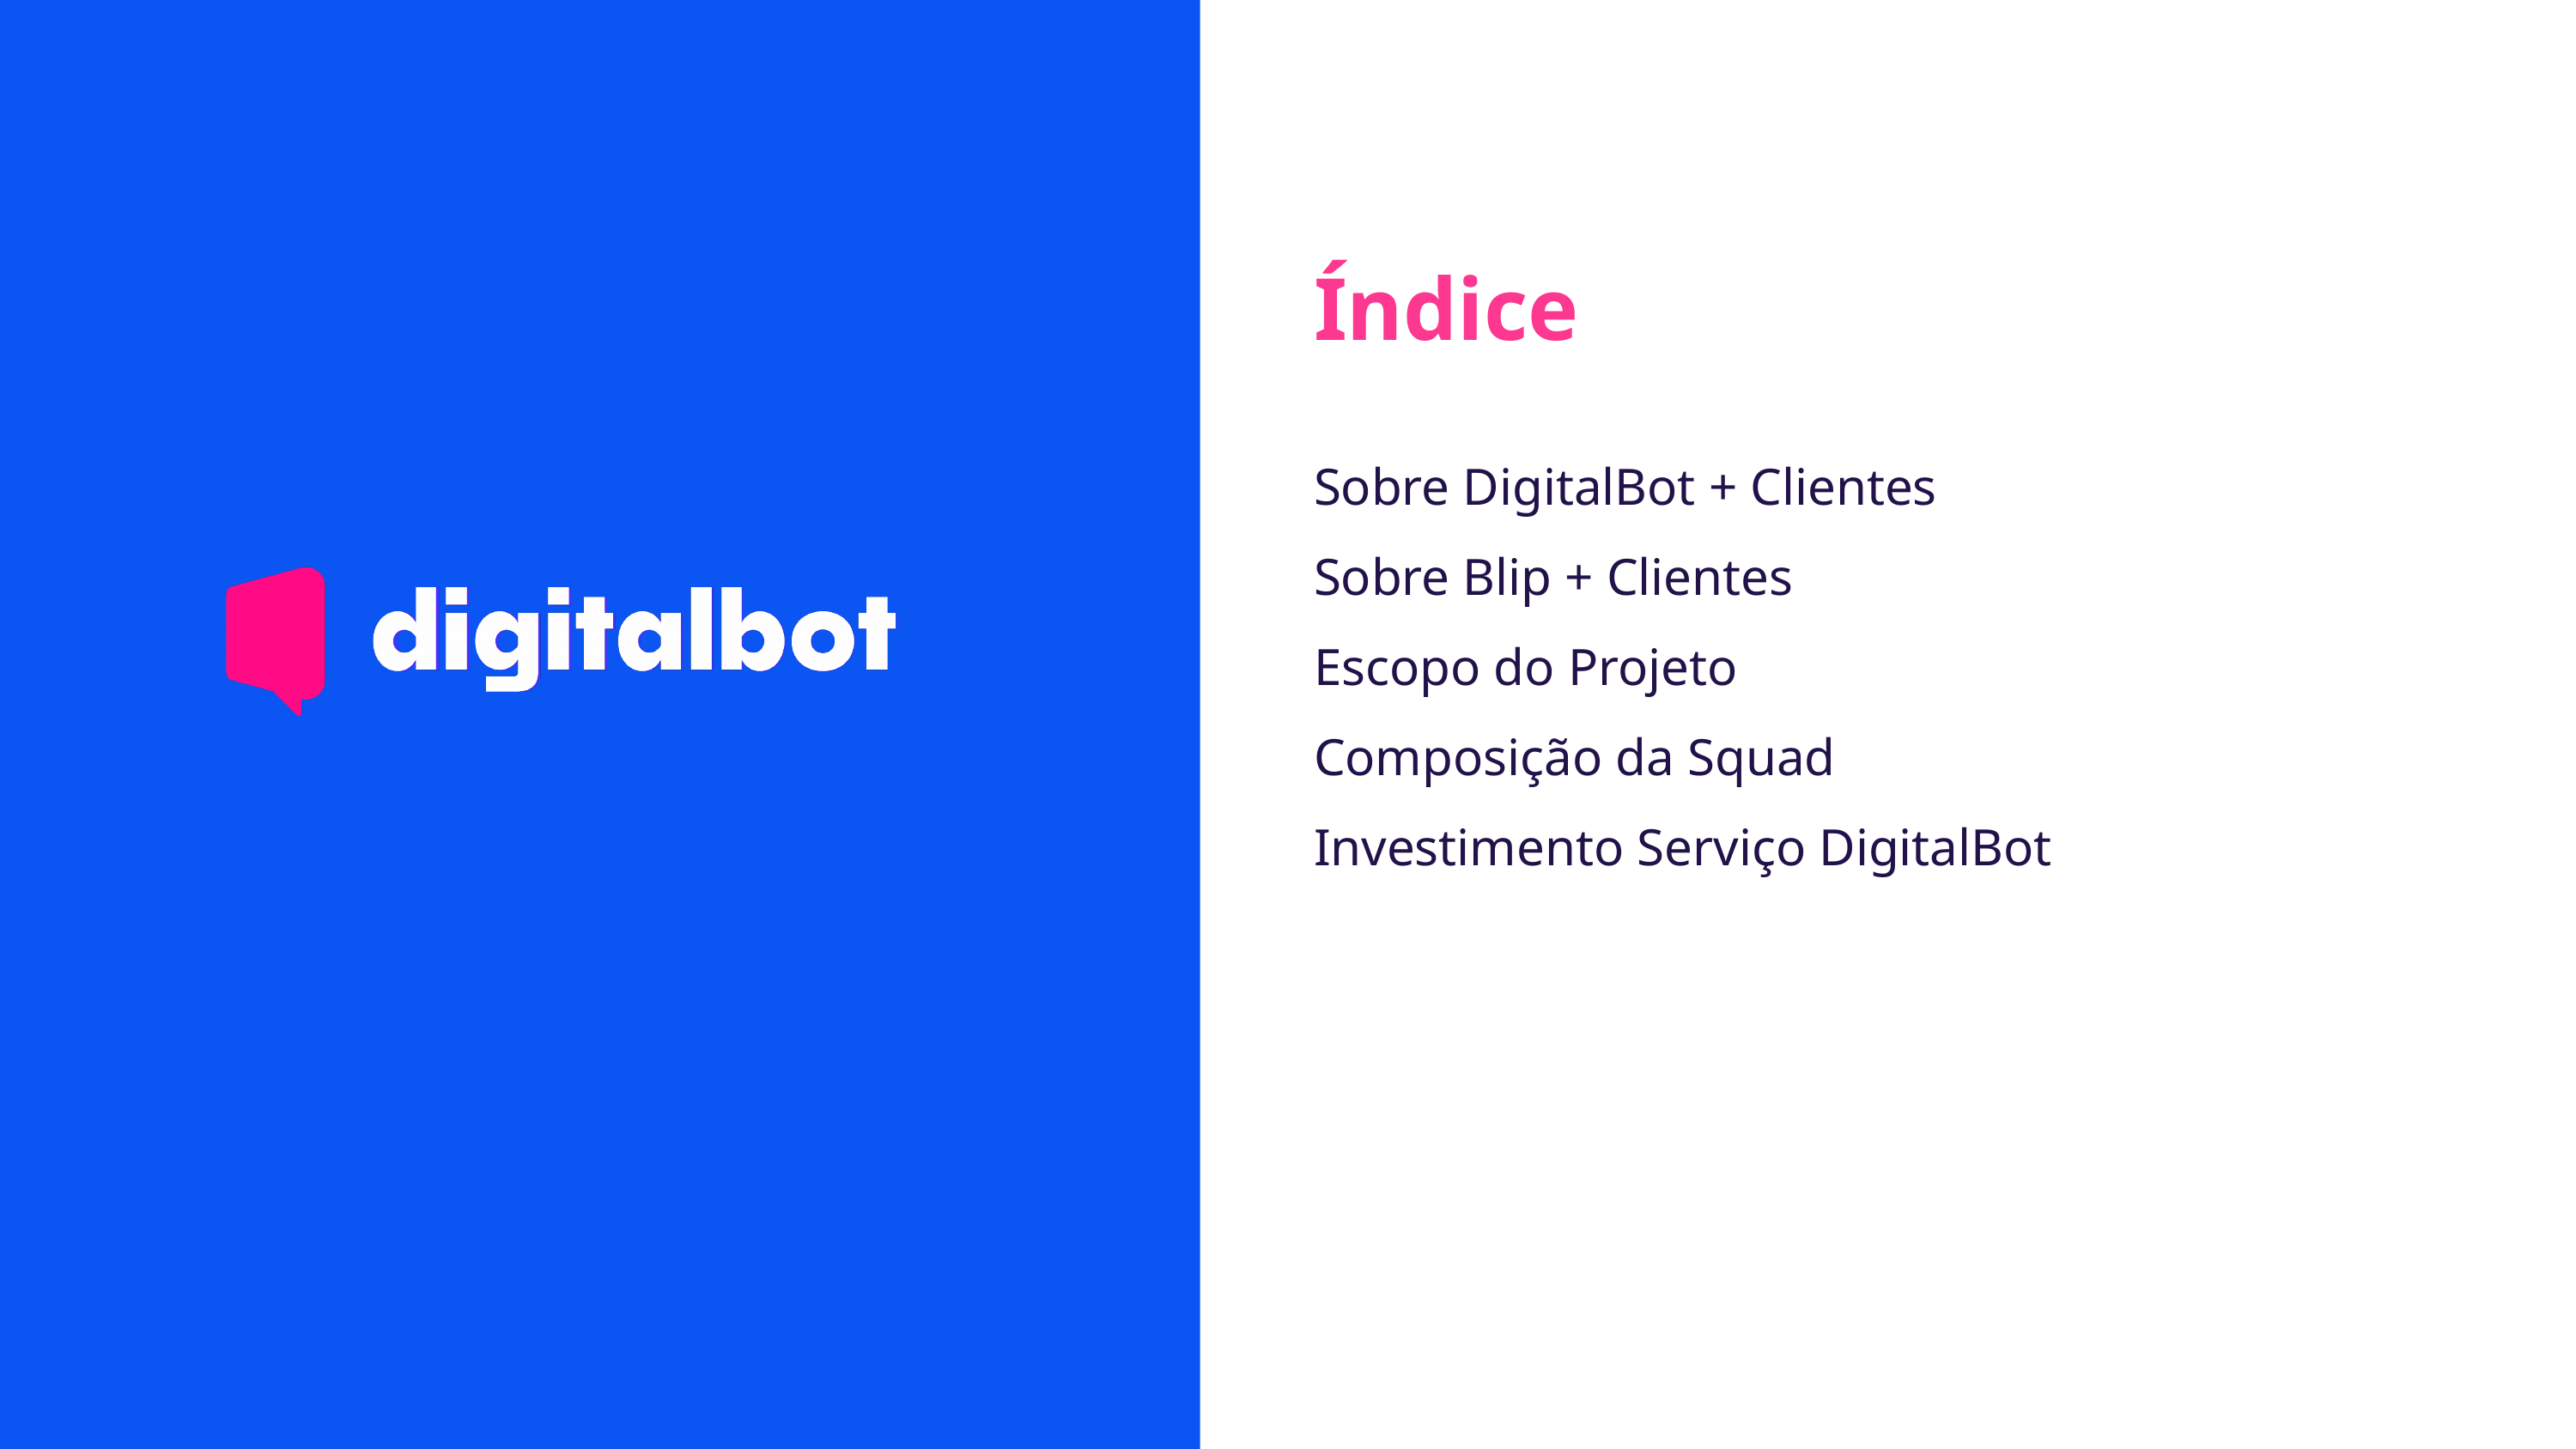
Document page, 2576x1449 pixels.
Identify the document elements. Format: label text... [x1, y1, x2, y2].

picture [123, 543, 1047, 850]
text_box Sobre DigitalBot + Clientes Sobre Blip + Clientes Escopo do Projeto Composição da Squad Investimento Serviço DigitalBot [1288, 339, 2529, 1262]
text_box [194, 519, 929, 741]
text_box Índice [1287, 177, 2239, 384]
text_box [0, 0, 1200, 1449]
